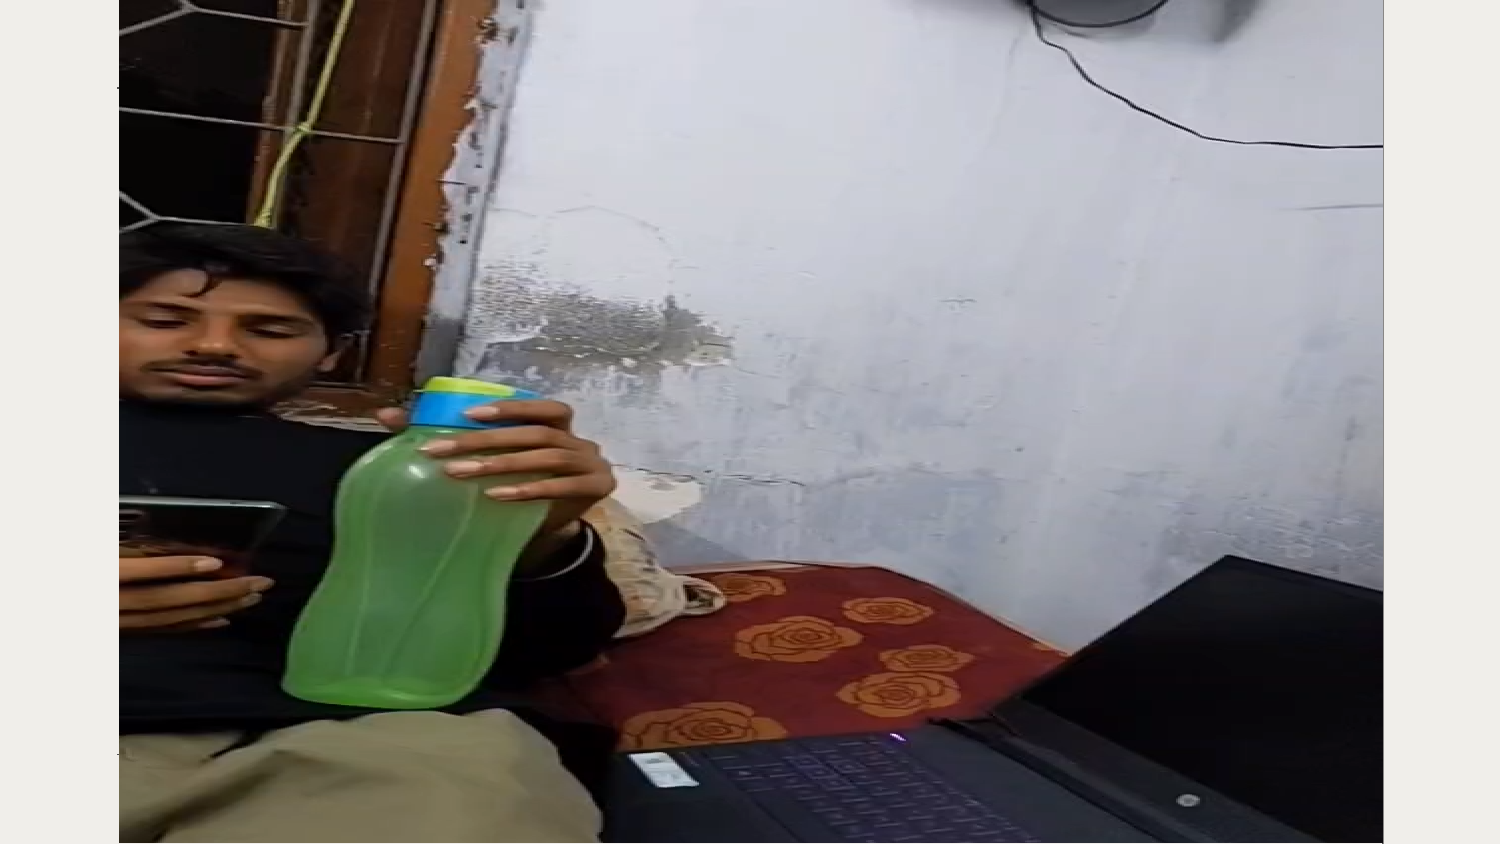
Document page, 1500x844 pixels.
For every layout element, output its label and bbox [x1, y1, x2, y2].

text_box [117, 0, 1384, 844]
